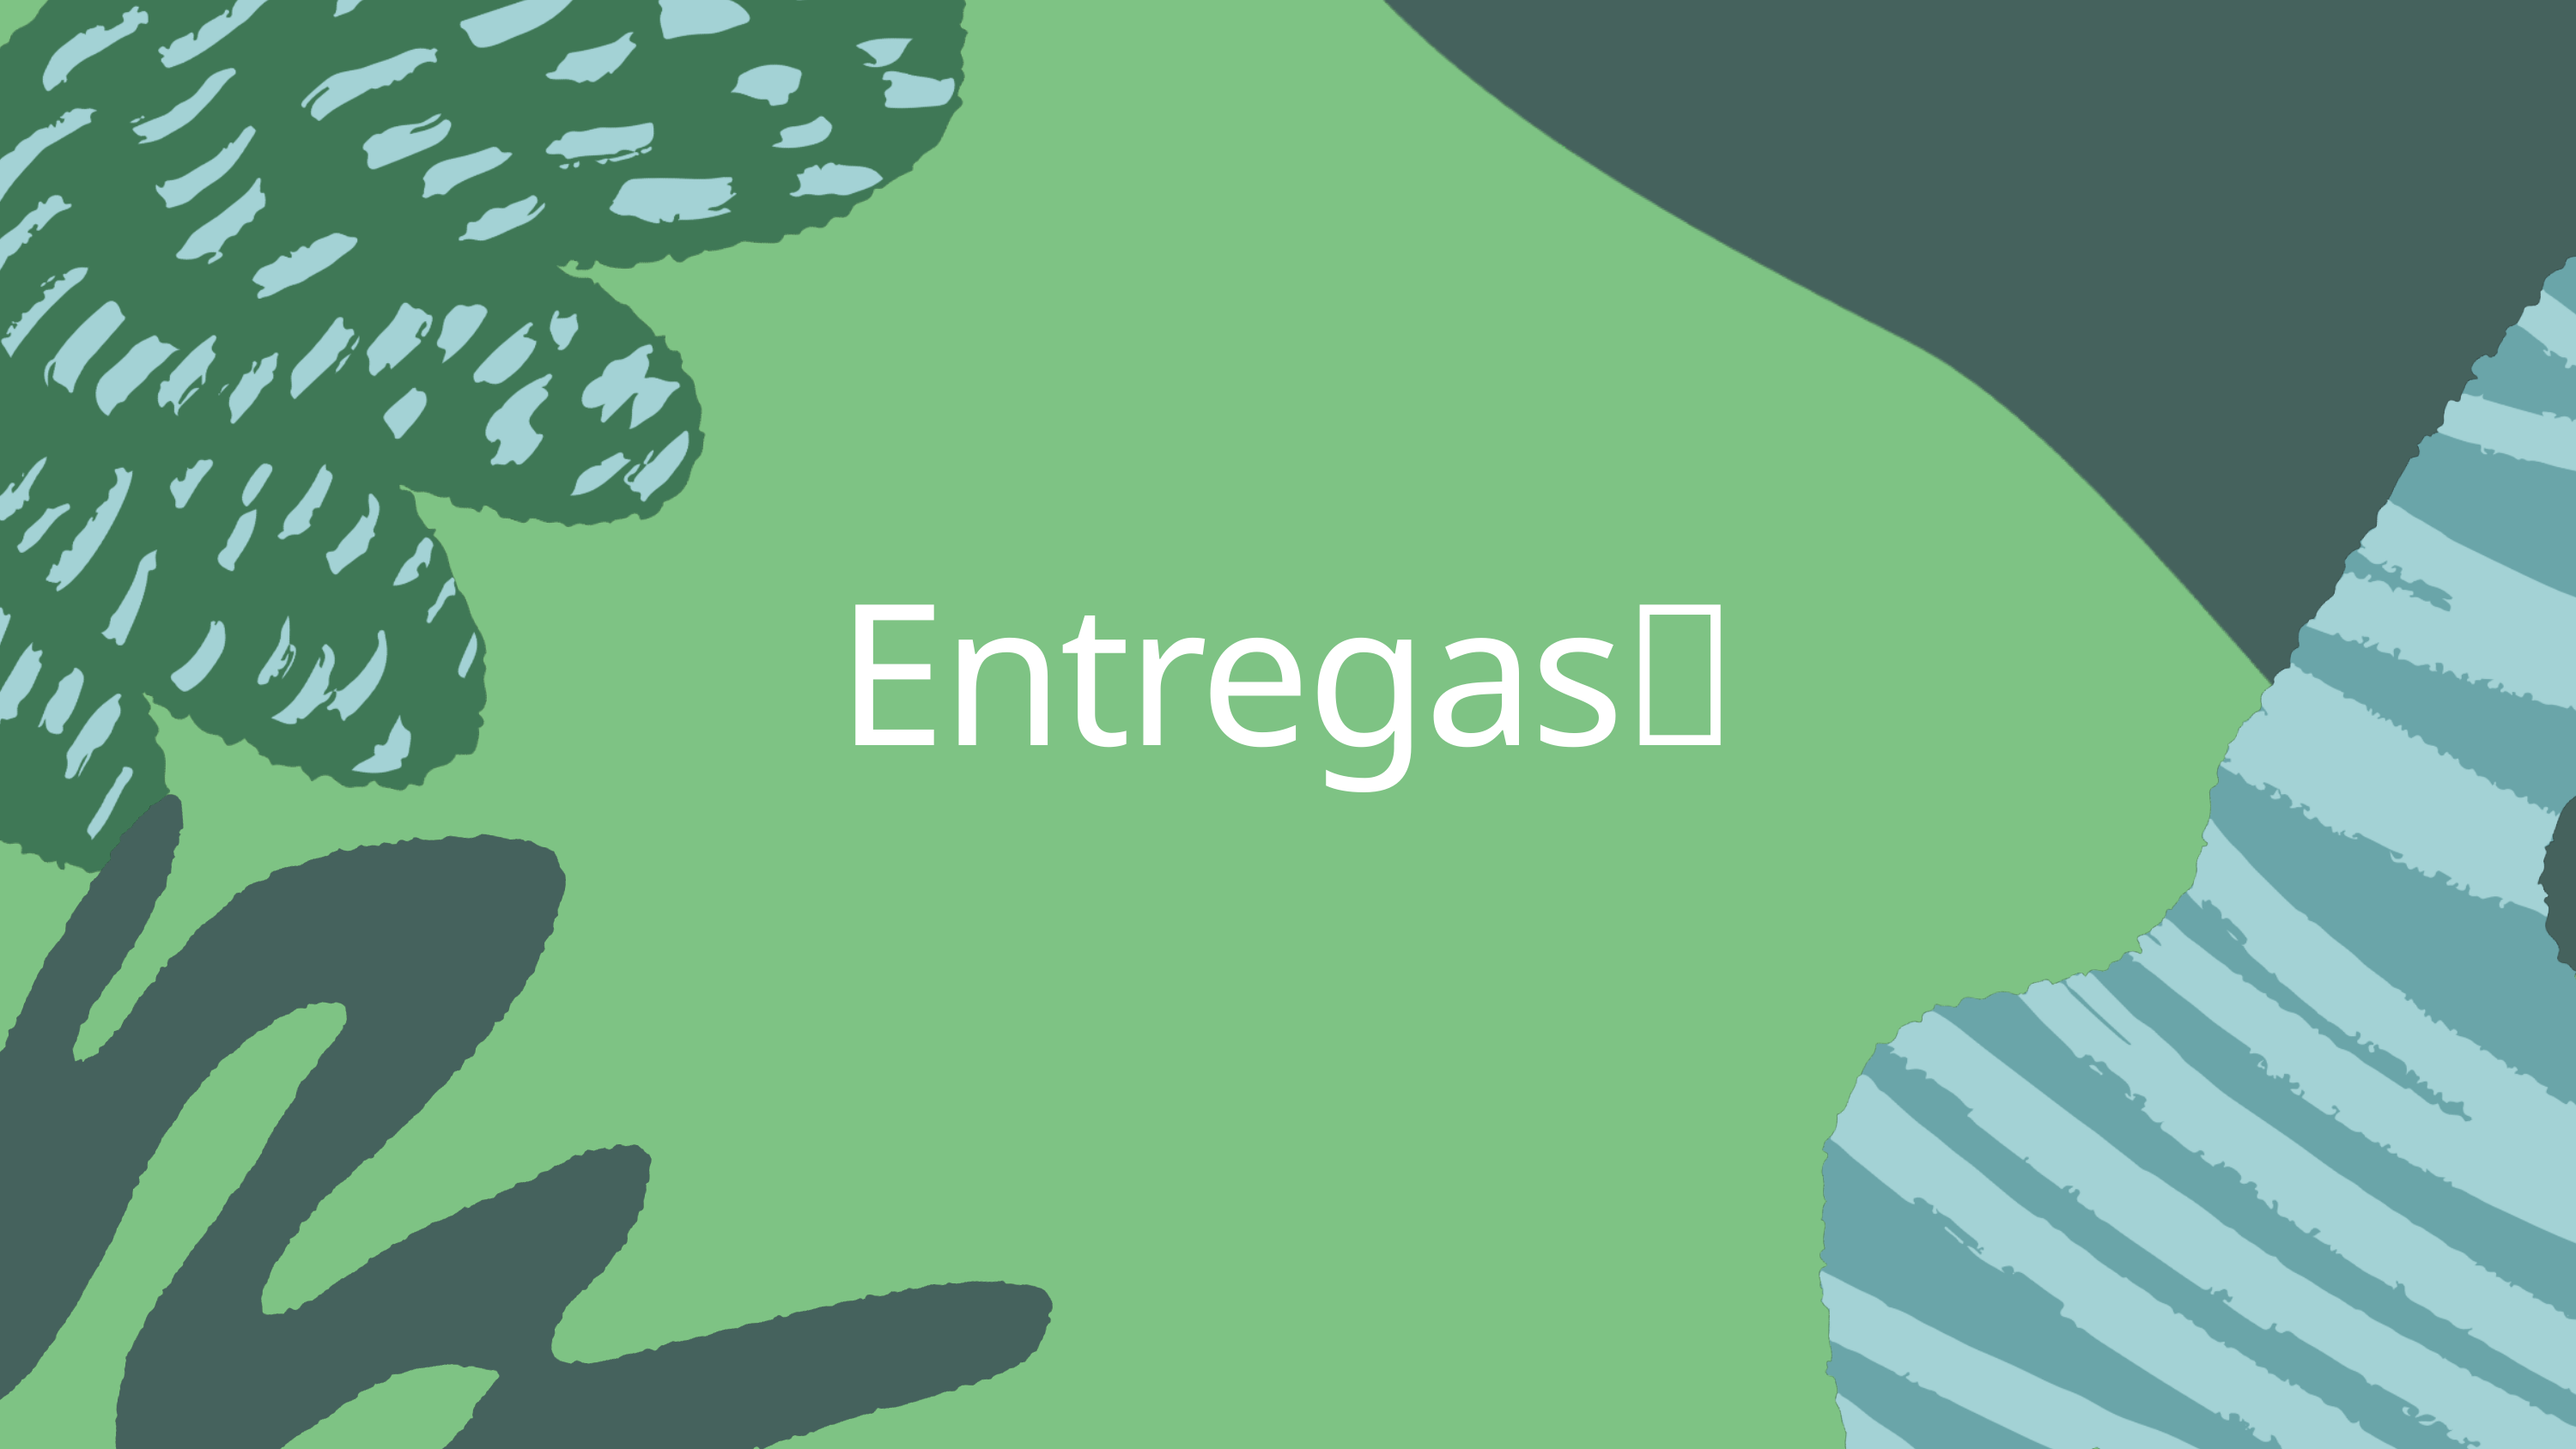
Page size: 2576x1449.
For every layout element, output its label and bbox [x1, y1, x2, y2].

picture [0, 0, 2576, 1449]
text_box [494, 556, 2082, 893]
